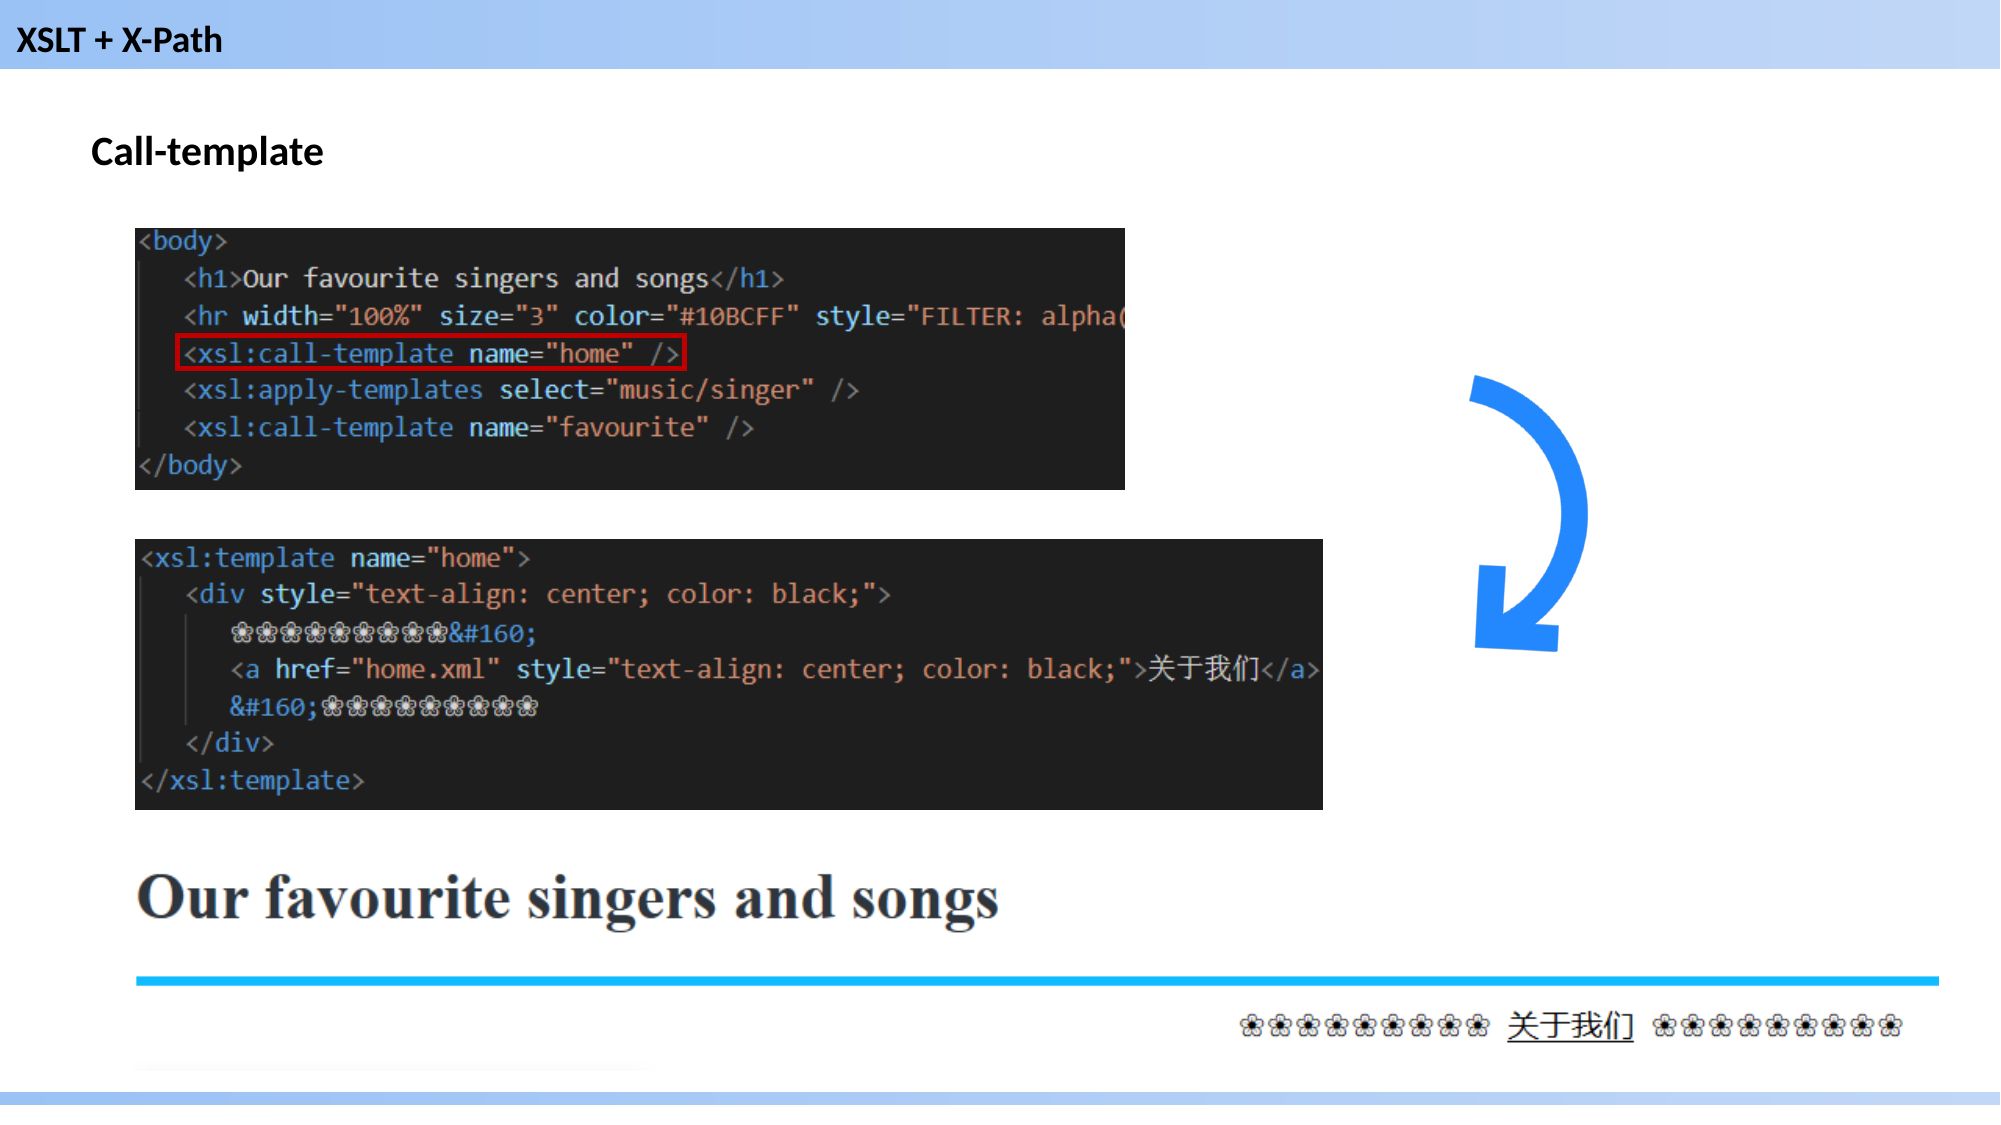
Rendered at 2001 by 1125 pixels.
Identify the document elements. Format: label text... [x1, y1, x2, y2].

text_box XSLT + X-Path [1, 7, 239, 68]
picture [134, 539, 1323, 810]
picture [1323, 341, 1685, 706]
picture [135, 854, 1939, 1071]
text_box [0, 1091, 2000, 1106]
text_box [0, 0, 2000, 69]
text_box Call-template [76, 116, 340, 182]
picture [134, 228, 1125, 490]
